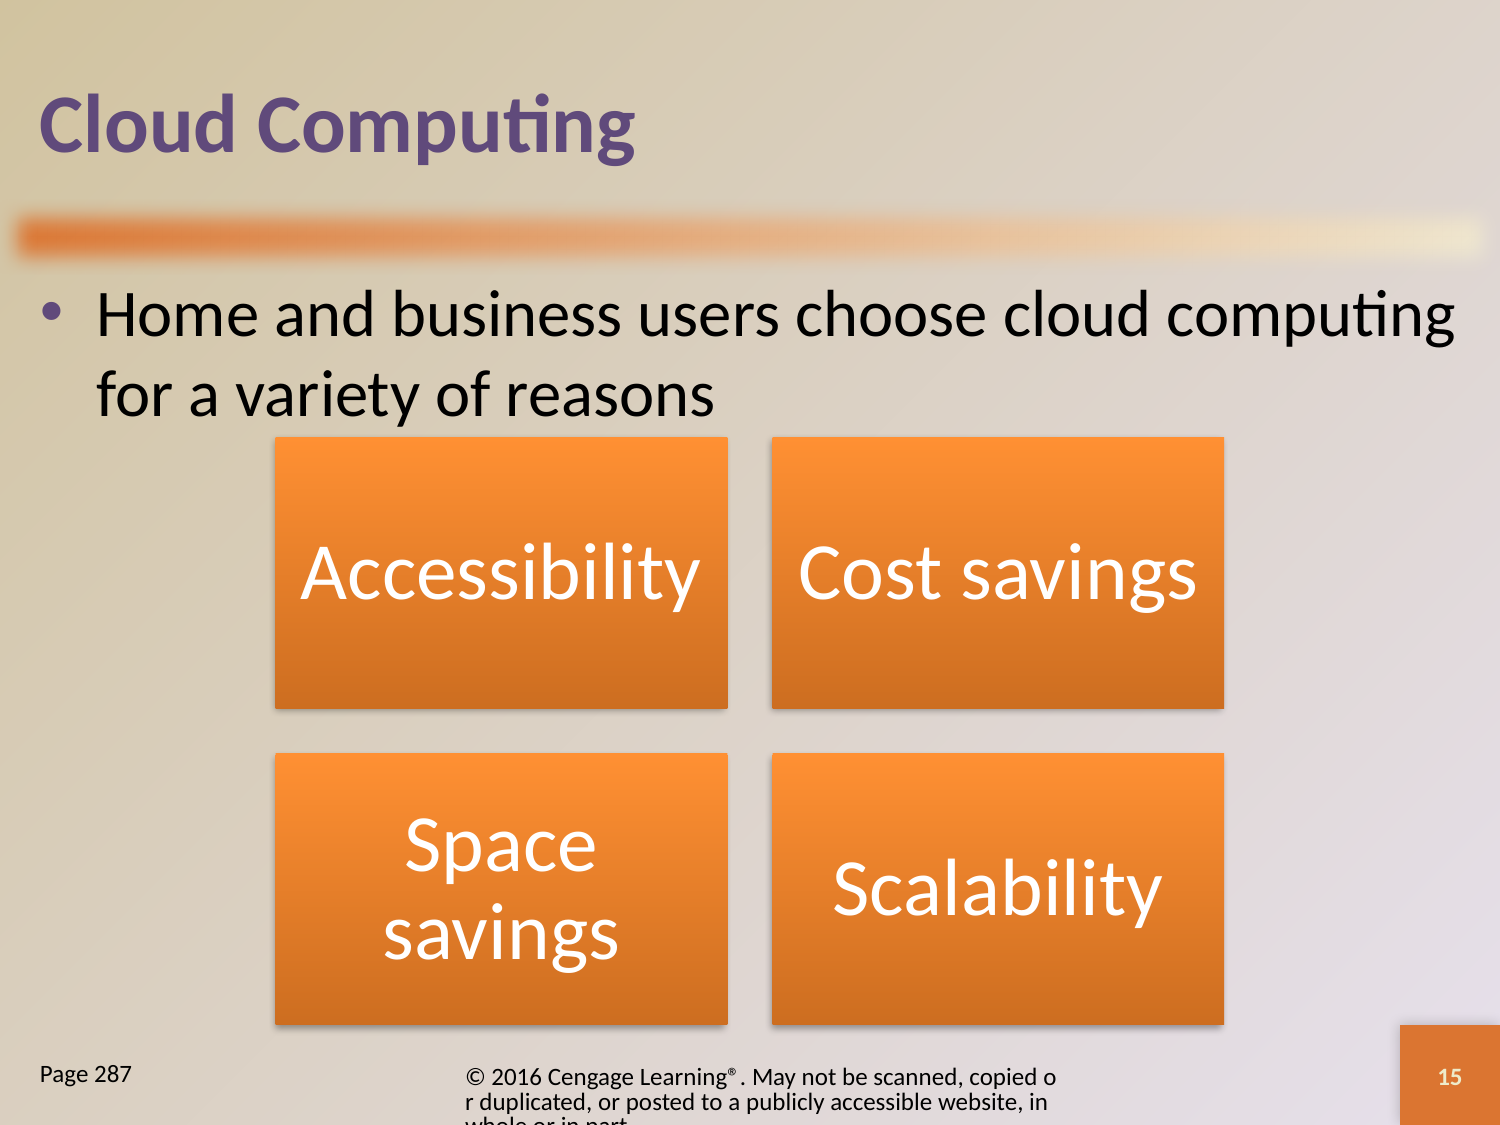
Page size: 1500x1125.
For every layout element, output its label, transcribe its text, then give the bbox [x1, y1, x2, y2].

title Cloud Computing [24, 24, 1475, 213]
list Home and business users choose cloud computing for a variety of reasons [24, 262, 1475, 1025]
footer © 2016 Cengage Learning®. May not be scanned, copied or duplicated, or posted to a publicly accessible website, in whole or in part. [450, 1037, 1075, 1113]
slide_number 15 [1400, 1025, 1500, 1125]
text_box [249, 437, 1251, 1026]
list Page 287 [24, 1050, 300, 1125]
